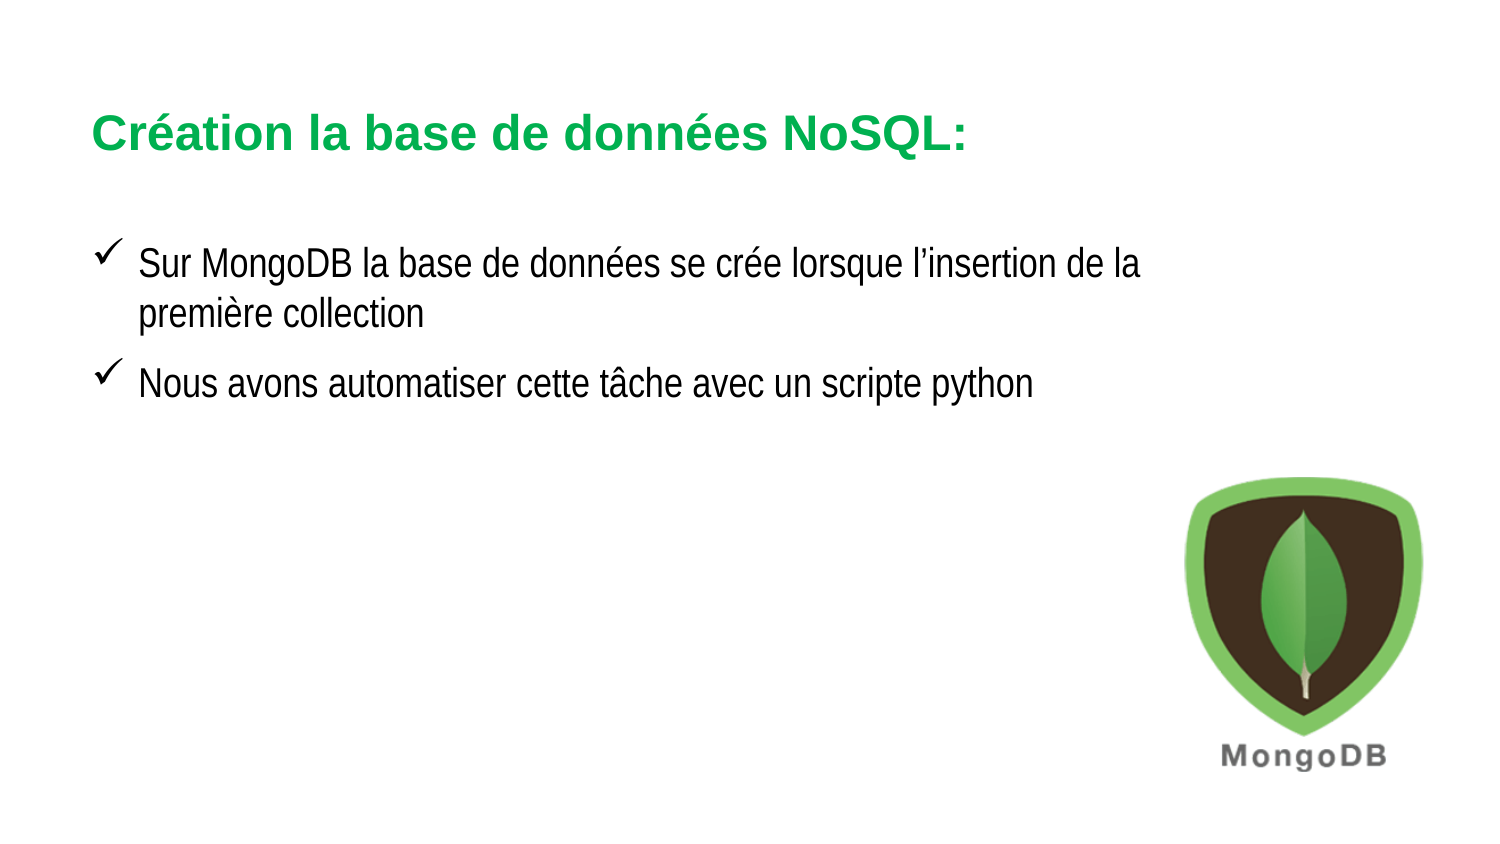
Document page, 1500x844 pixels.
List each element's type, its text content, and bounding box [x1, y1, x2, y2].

text_box Création la base de données NoSQL: Sur MongoDB la base de données se crée lorsque l’insertion de la première collection Nous avons automatiser cette tâche avec un scripte python [76, 93, 1173, 623]
picture [1171, 458, 1437, 791]
